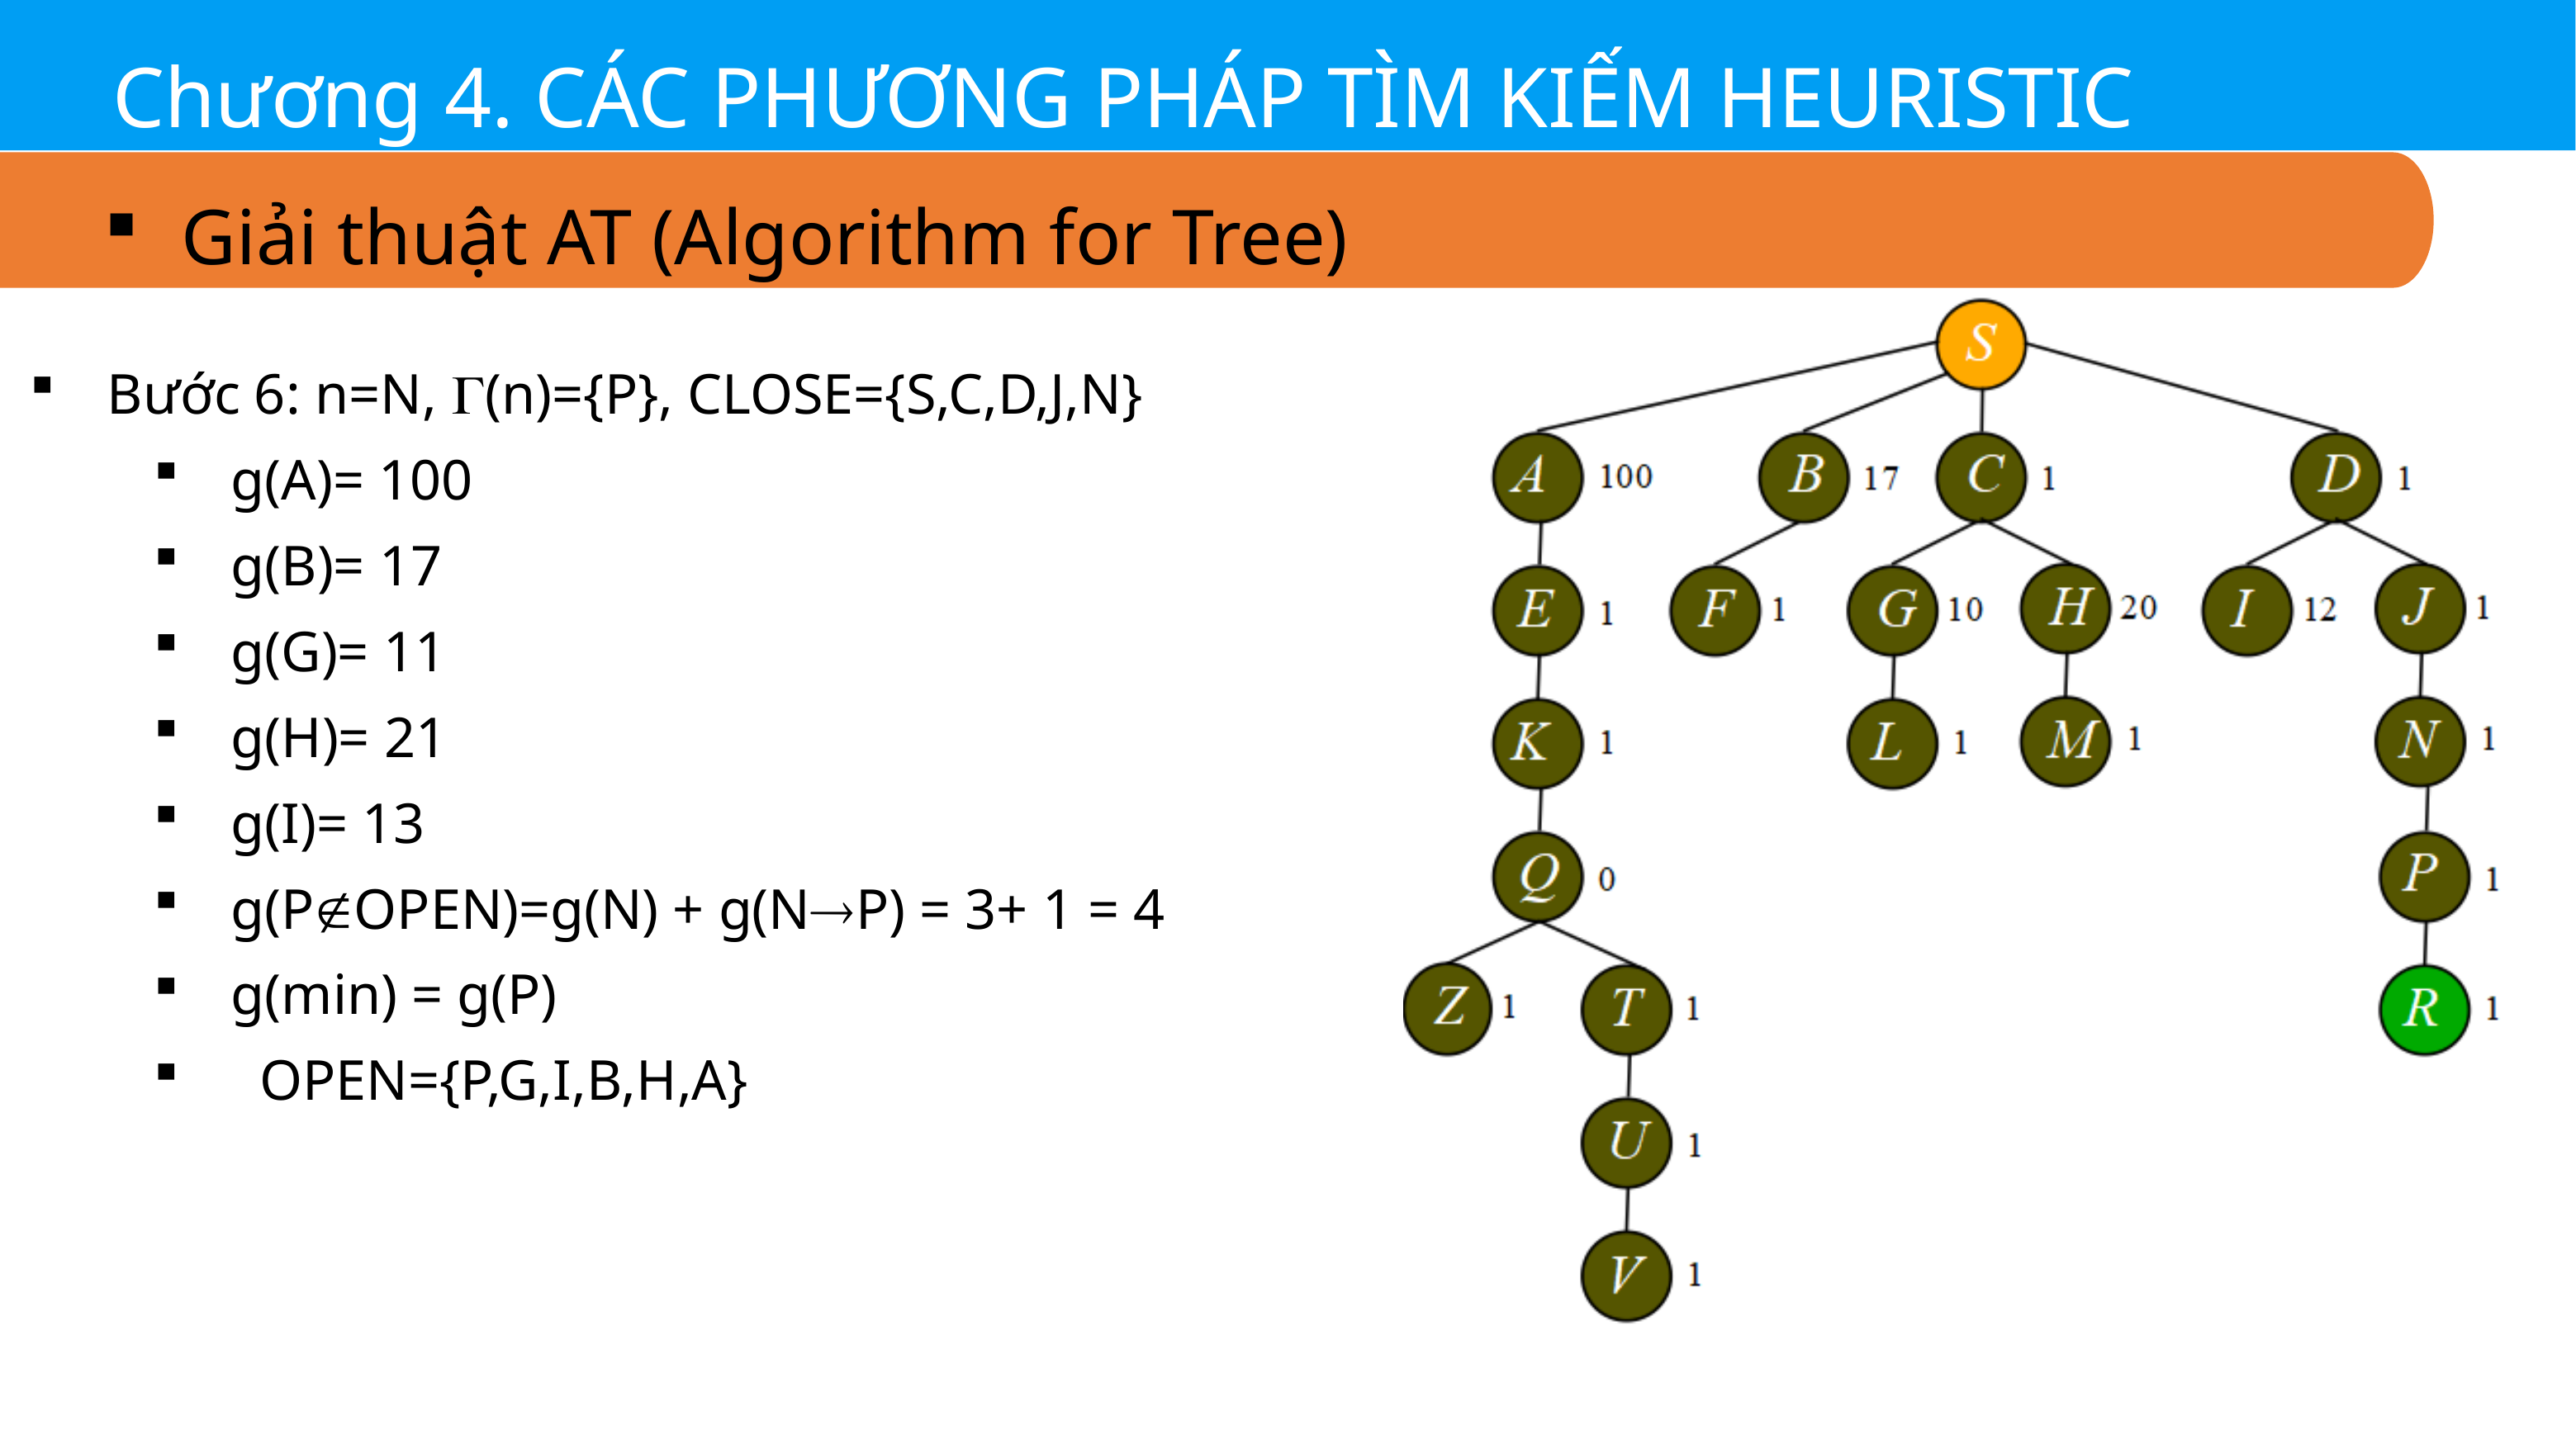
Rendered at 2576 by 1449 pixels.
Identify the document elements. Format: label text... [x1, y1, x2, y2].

text_box [0, 0, 2576, 151]
text_box Bước 6: n=N, (n)={P}, CLOSE={S,C,D,J,N} g(A)= 100 g(B)= 17 g(G)= 11 g(H)= 21 g(I)= 13 g(POPEN)=g(N) + g(NP) = 3+ 1 = 4 g(min) = g(P) OPEN={P,G,I,B,H,A} [28, 337, 1359, 1112]
text_box [0, 150, 2414, 290]
text_box Giải thuật AT (Algorithm for Tree) [102, 159, 2434, 280]
text_box Chương 4. CÁC PHƯƠNG PHÁP TÌM KIẾM HEURISTIC [111, 43, 2434, 144]
picture [1402, 295, 2510, 1333]
